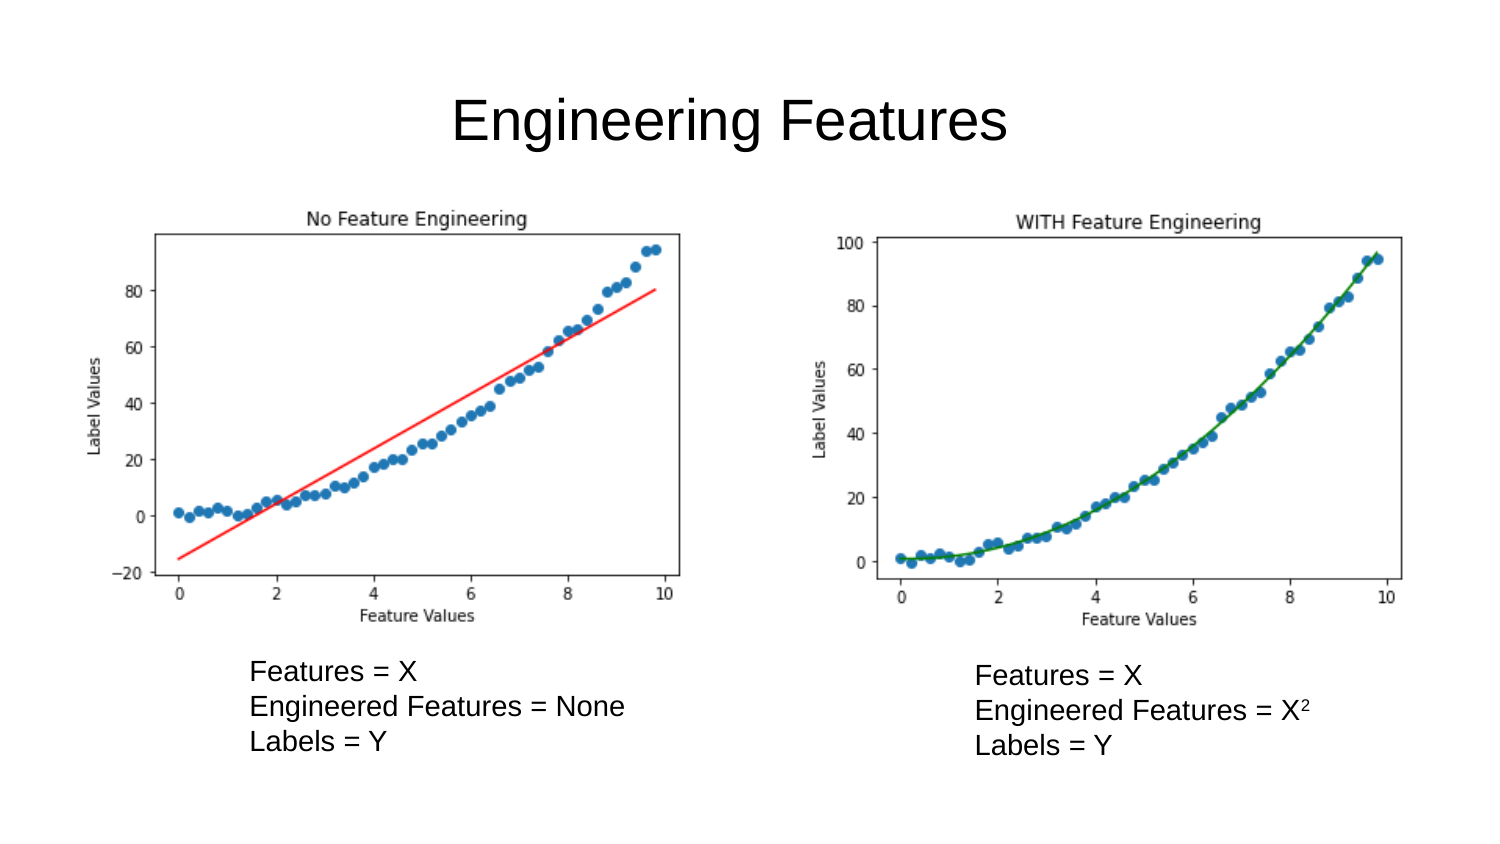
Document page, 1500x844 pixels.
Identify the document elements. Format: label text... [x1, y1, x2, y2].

text_box Features = X Engineered Features = X2 Labels = Y [959, 647, 1403, 780]
picture [74, 203, 704, 636]
title Engineering Features [436, 67, 1064, 162]
picture [797, 201, 1424, 638]
text_box Features = X Engineered Features = None Labels = Y [234, 643, 678, 776]
